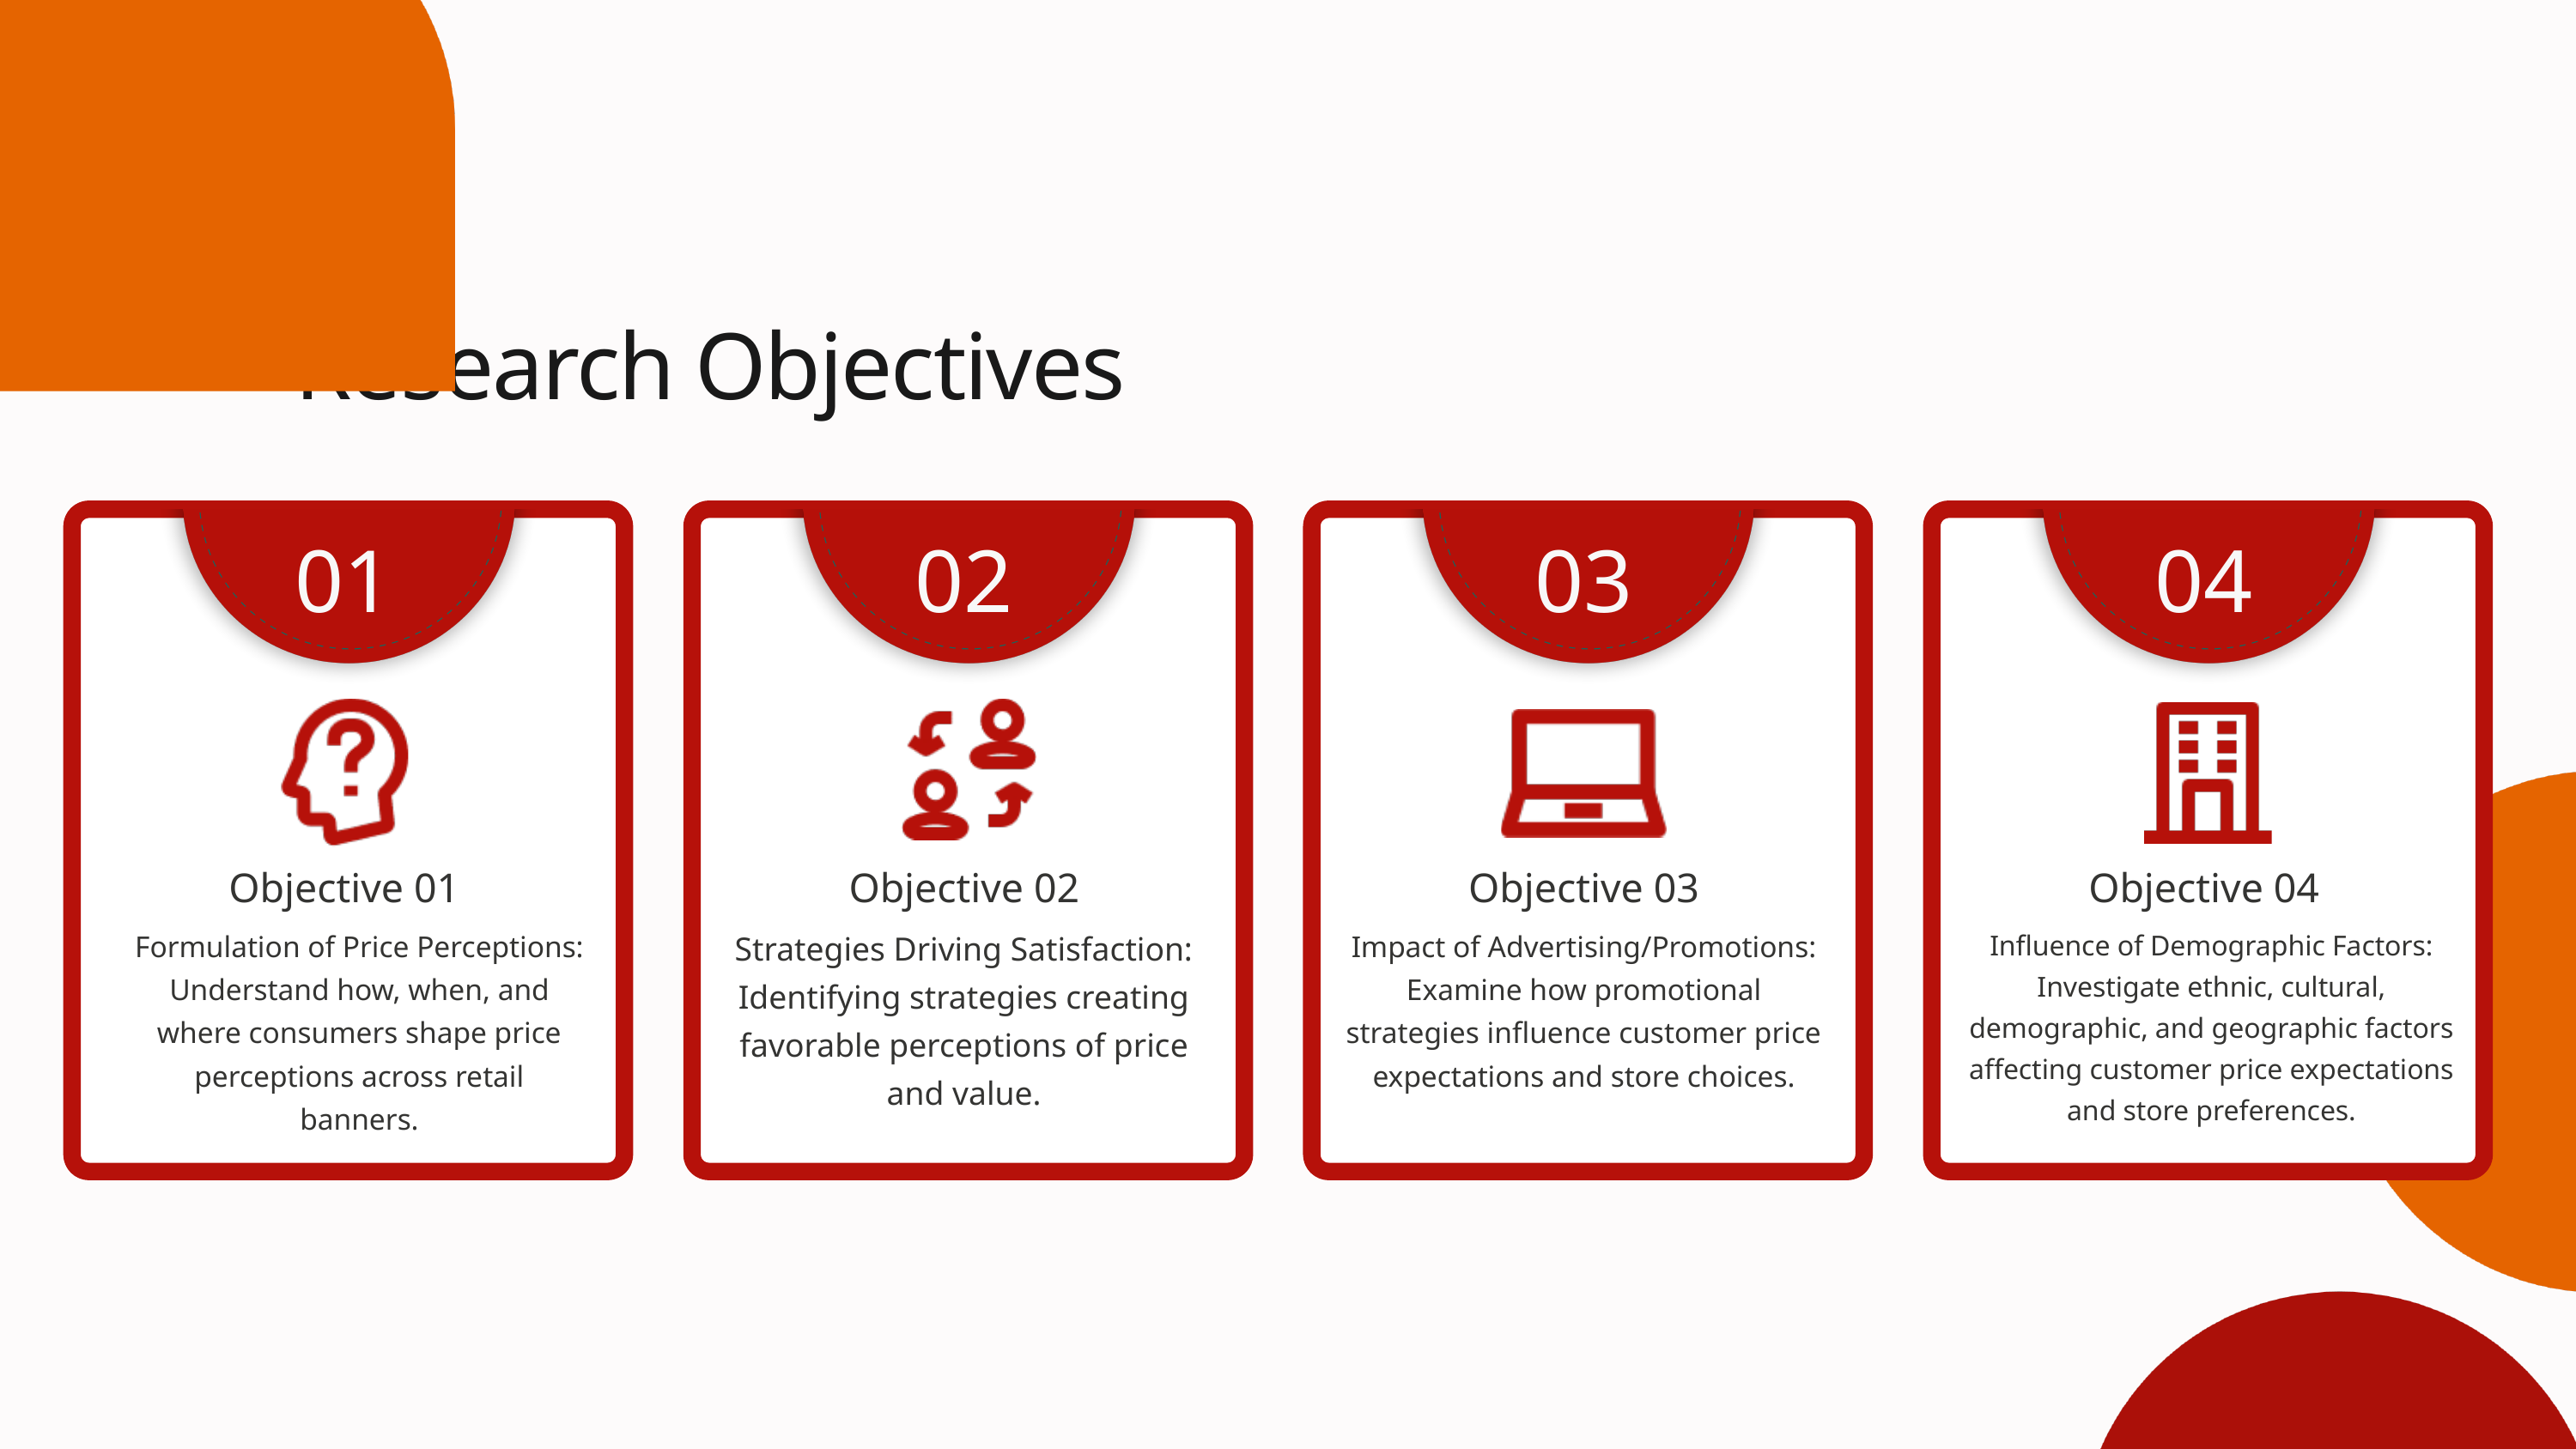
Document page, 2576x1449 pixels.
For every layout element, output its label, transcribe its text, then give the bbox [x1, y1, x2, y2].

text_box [1311, 508, 1865, 1172]
text_box [0, 0, 455, 392]
text_box [2079, 769, 2576, 1449]
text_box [691, 508, 1245, 1172]
text_box Research Objectives [295, 289, 1333, 418]
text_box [1931, 508, 2485, 1172]
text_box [71, 508, 625, 1172]
